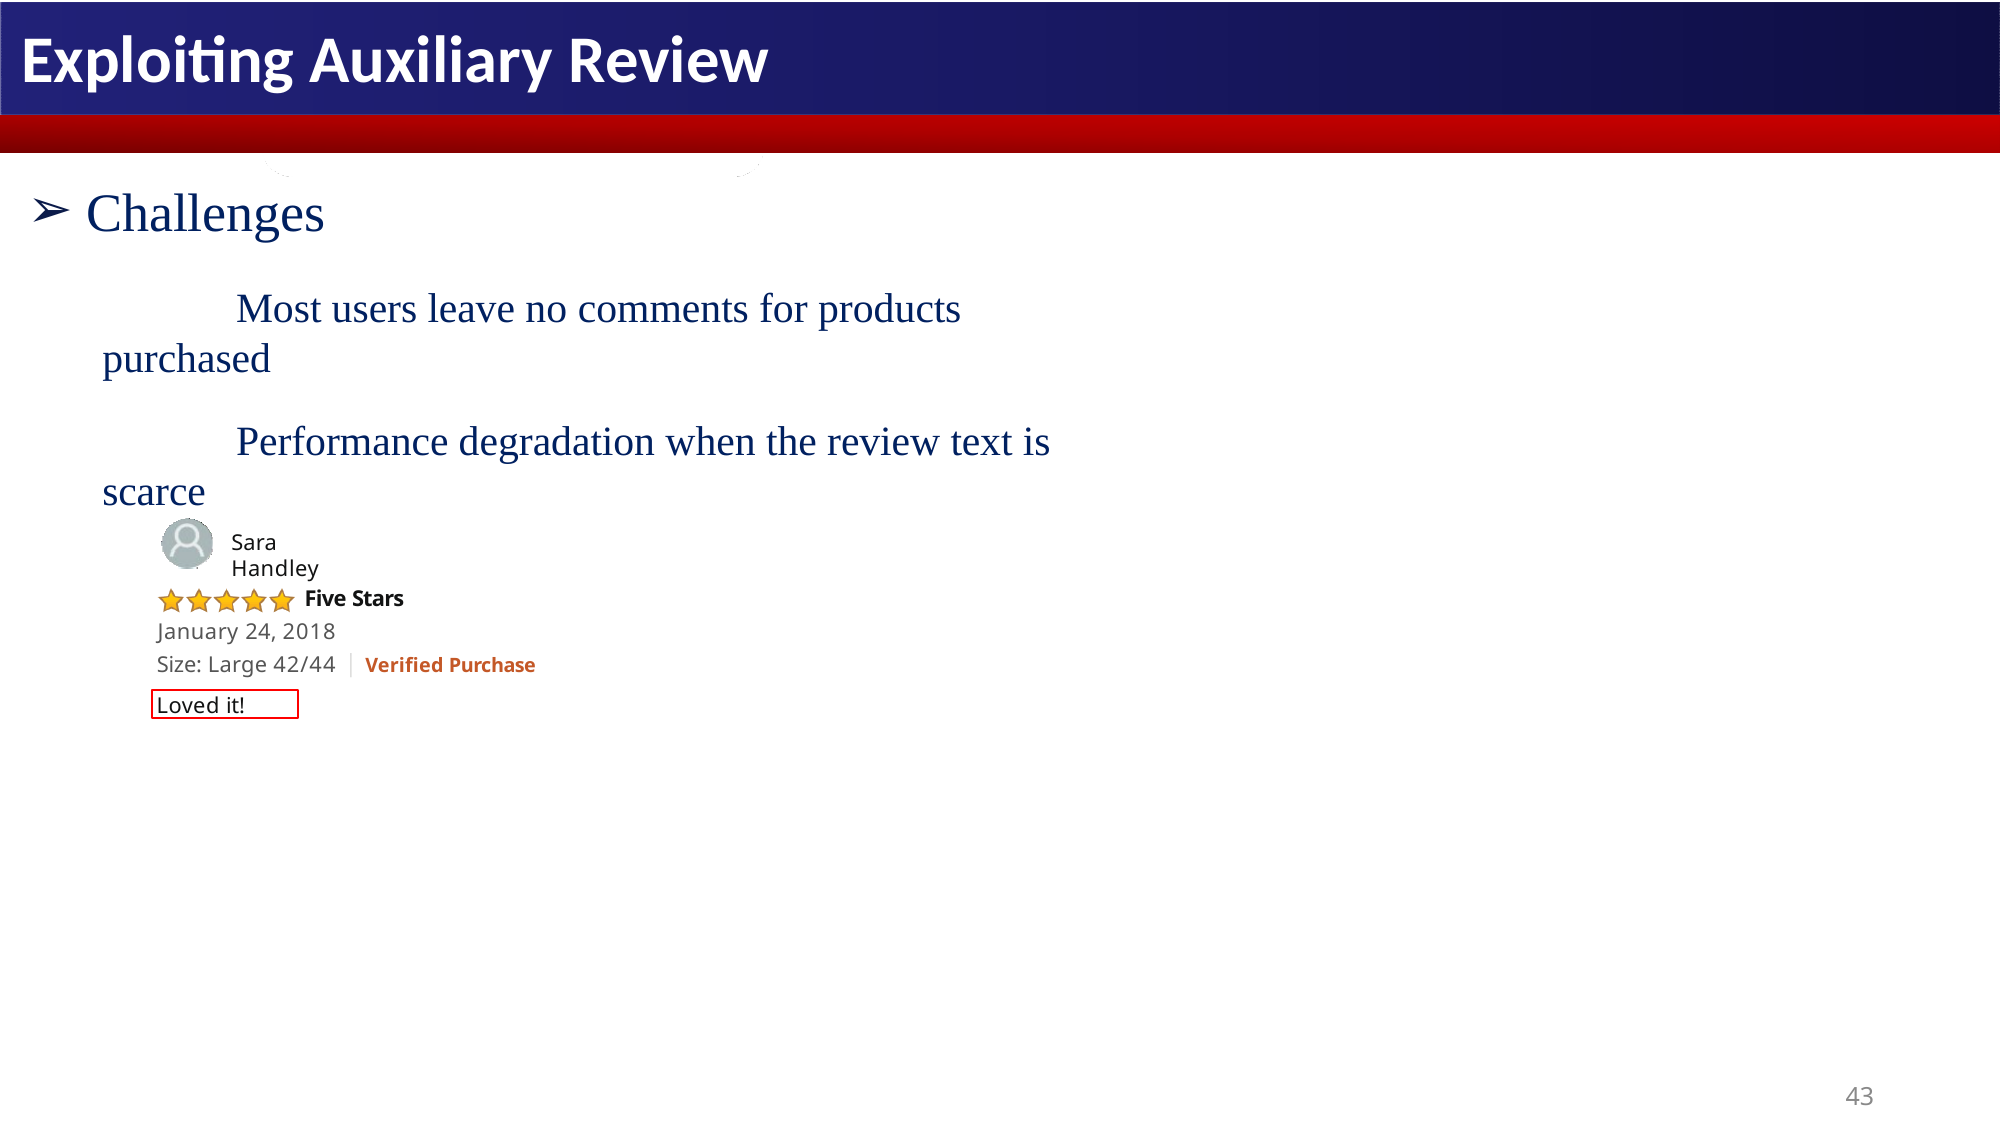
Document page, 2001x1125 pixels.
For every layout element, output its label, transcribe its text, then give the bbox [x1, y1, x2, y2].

title Exploiting Auxiliary Review [19, 13, 775, 204]
text_box Loved it! [151, 690, 299, 719]
text_box Challenges Most users leave no comments for products purchased Performance degradation when the review text is scarce [25, 174, 1092, 515]
text_box [161, 517, 213, 570]
text_box [157, 584, 296, 616]
text_box Five Stars January 24, 2018 Size: Large 42/44 Veriﬁed Purchase [155, 576, 538, 677]
text_box 43 [1843, 1078, 1875, 1111]
text_box [0, 2, 2000, 153]
text_box Sara Handley [229, 525, 368, 581]
